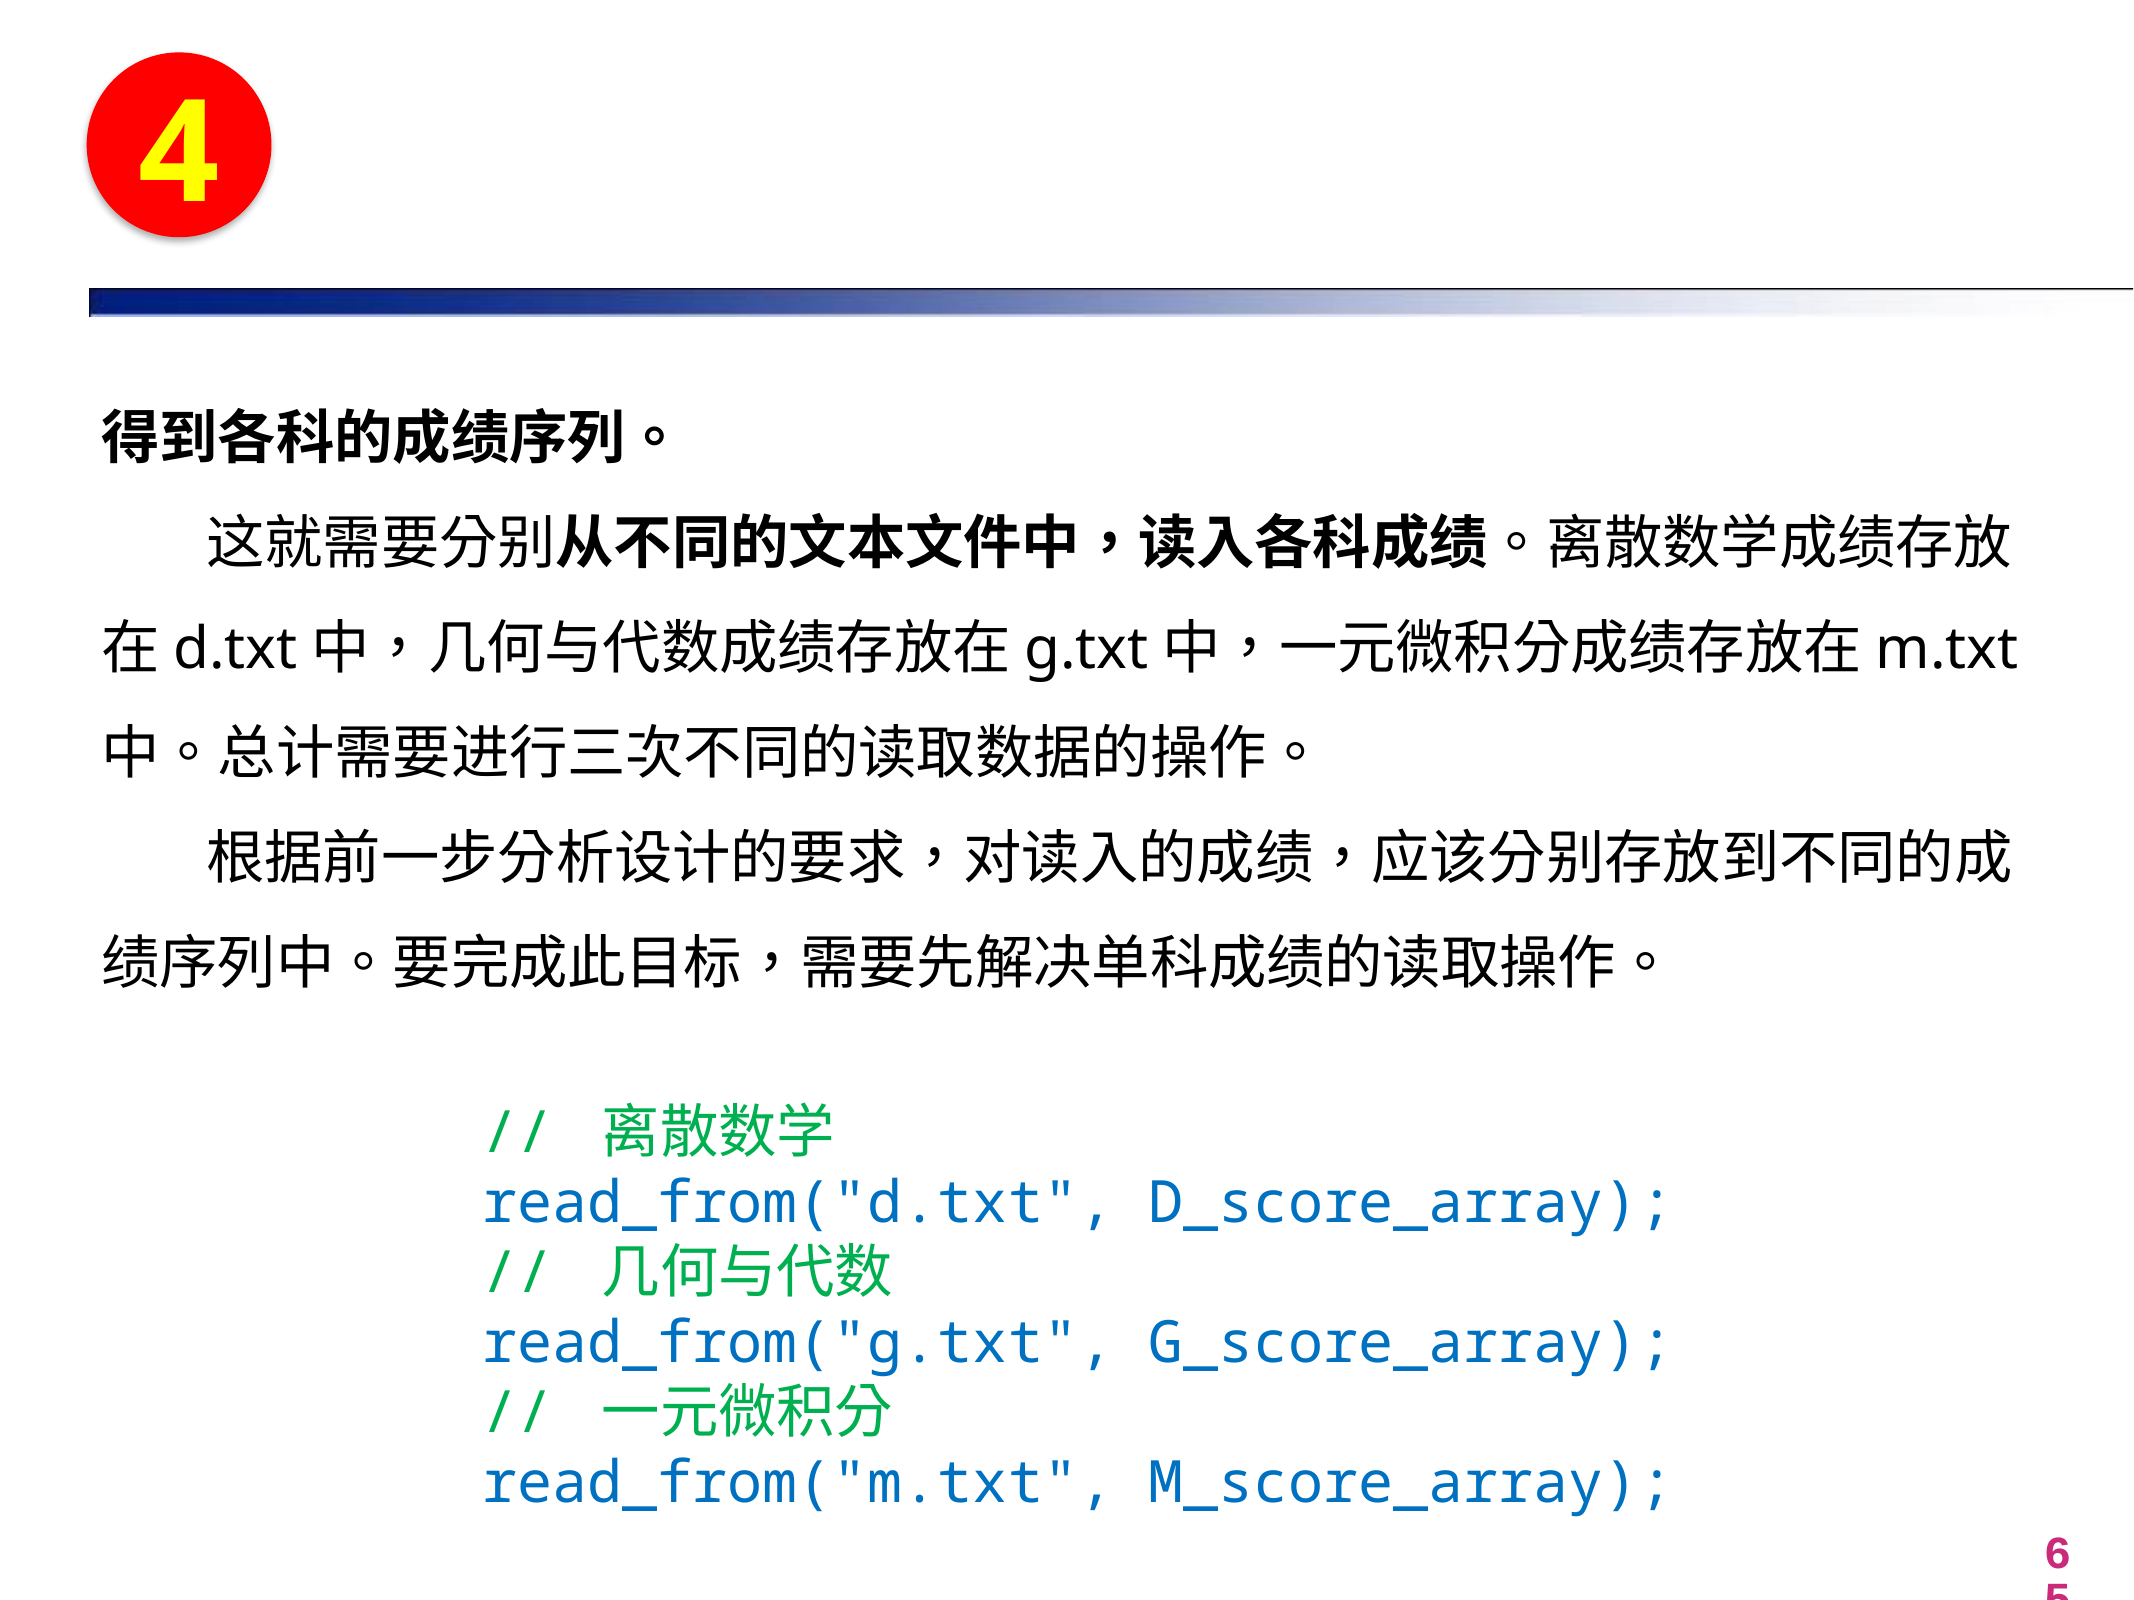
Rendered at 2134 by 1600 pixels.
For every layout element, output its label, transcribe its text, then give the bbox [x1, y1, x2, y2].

picture [89, 288, 2134, 317]
slide_number 65 [2032, 1511, 2108, 1584]
text_box // 离散数学 read_from("d.txt", D_score_array); // 几何与代数 read_from("g.txt", G_score_array); // 一元微积分 read_from("m.txt", M_score_array); [468, 1087, 1688, 1522]
text_box 4 [84, 50, 274, 240]
text_box 得到各科的成绩序列。 这就需要分别从不同的文本文件中，读入各科成绩。离散数学成绩存放在d.txt中，几何与代数成绩存放在g.txt中，一元微积分成绩存放在m.txt中。总计需要进行三次不同的读取数据的操作。 根据前一步分析设计的要求，对读入的成绩，应该分别存放到不同的成绩序列中。要完成此目标，需要先解决单科成绩的读取操作。 [86, 357, 2070, 1003]
